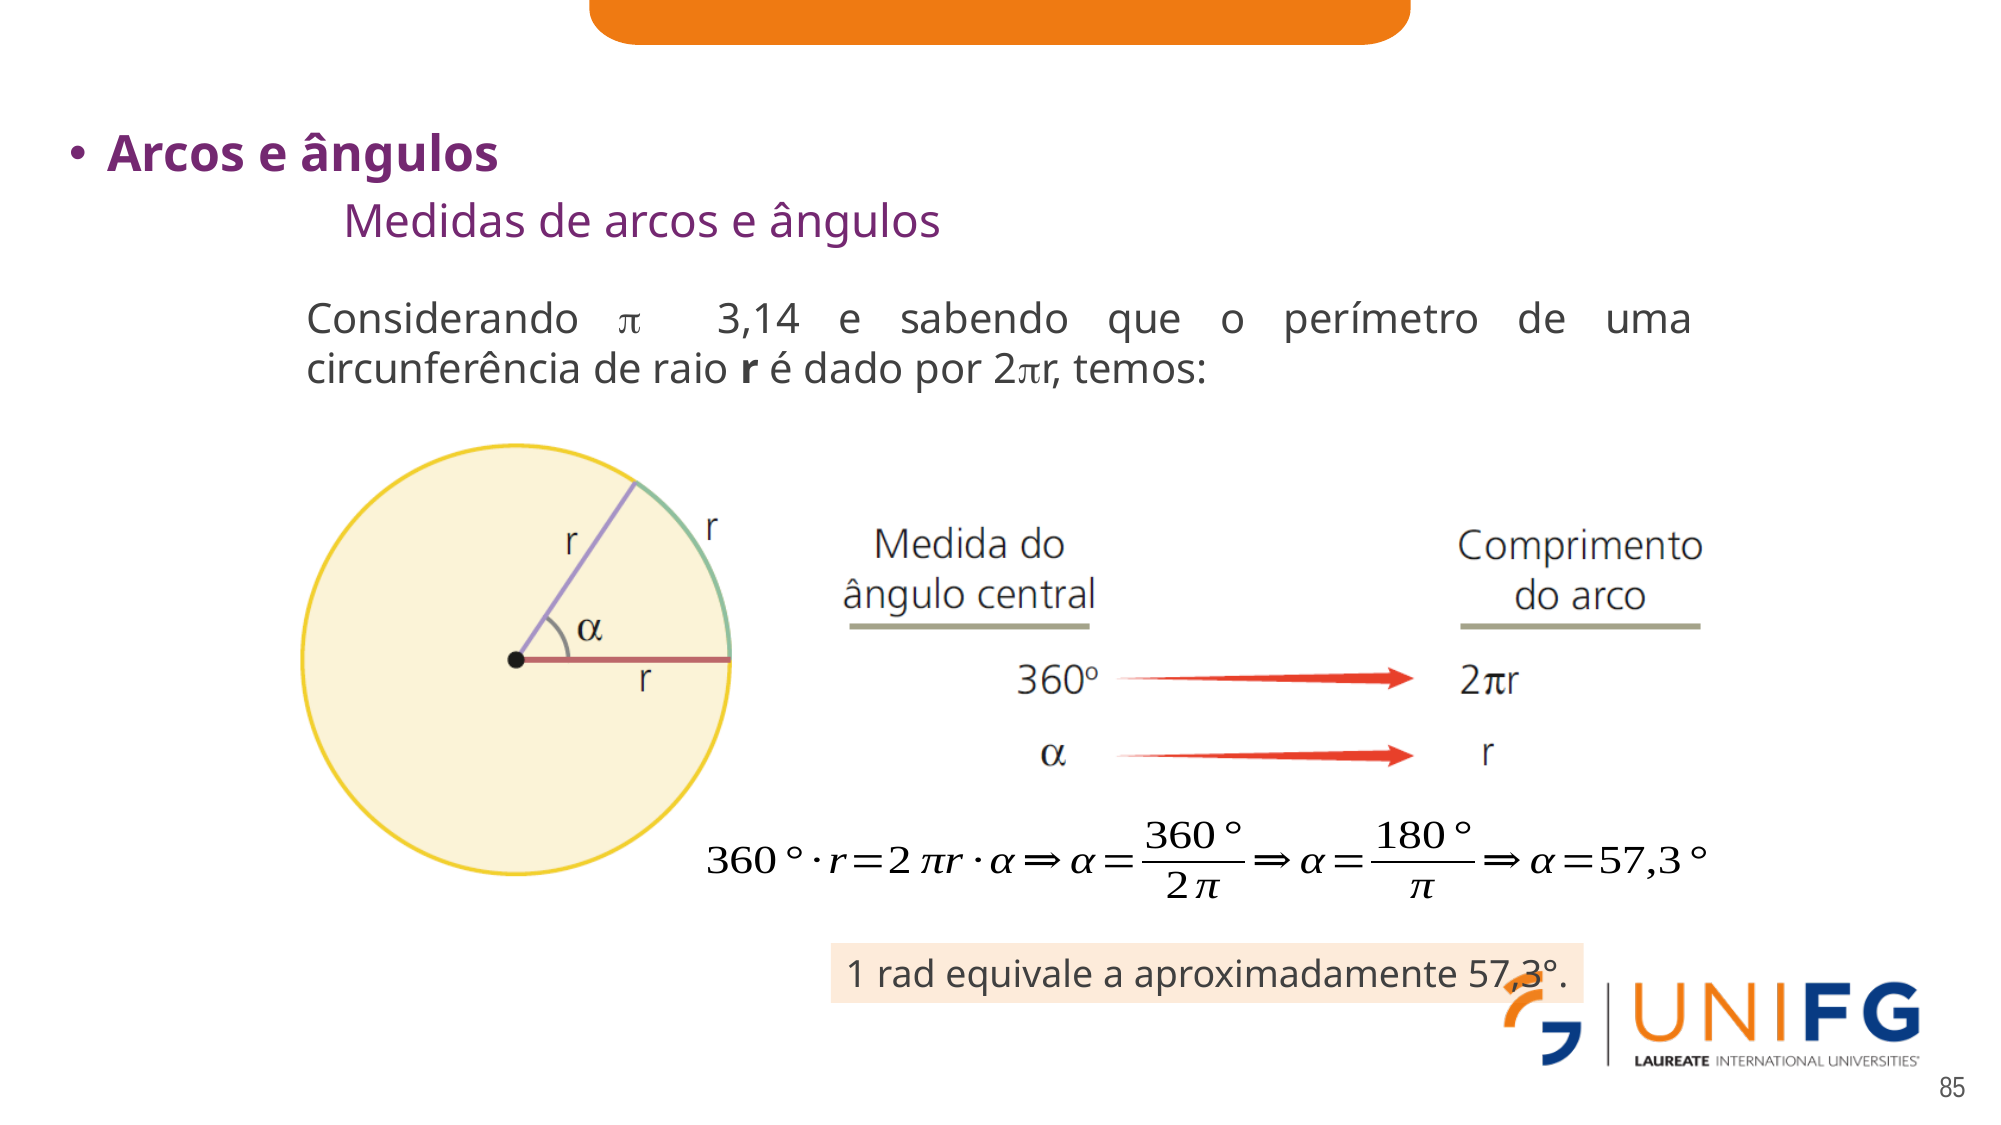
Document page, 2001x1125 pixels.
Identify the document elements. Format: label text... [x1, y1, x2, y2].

list Arcos e ângulos [55, 120, 1945, 1019]
picture [1494, 1019, 1928, 1074]
text_box Medidas de arcos e ângulos [328, 184, 1483, 255]
text_box 1 rad equivale a aproximadamente 57,3°. [830, 943, 1584, 1003]
picture [291, 440, 1709, 881]
